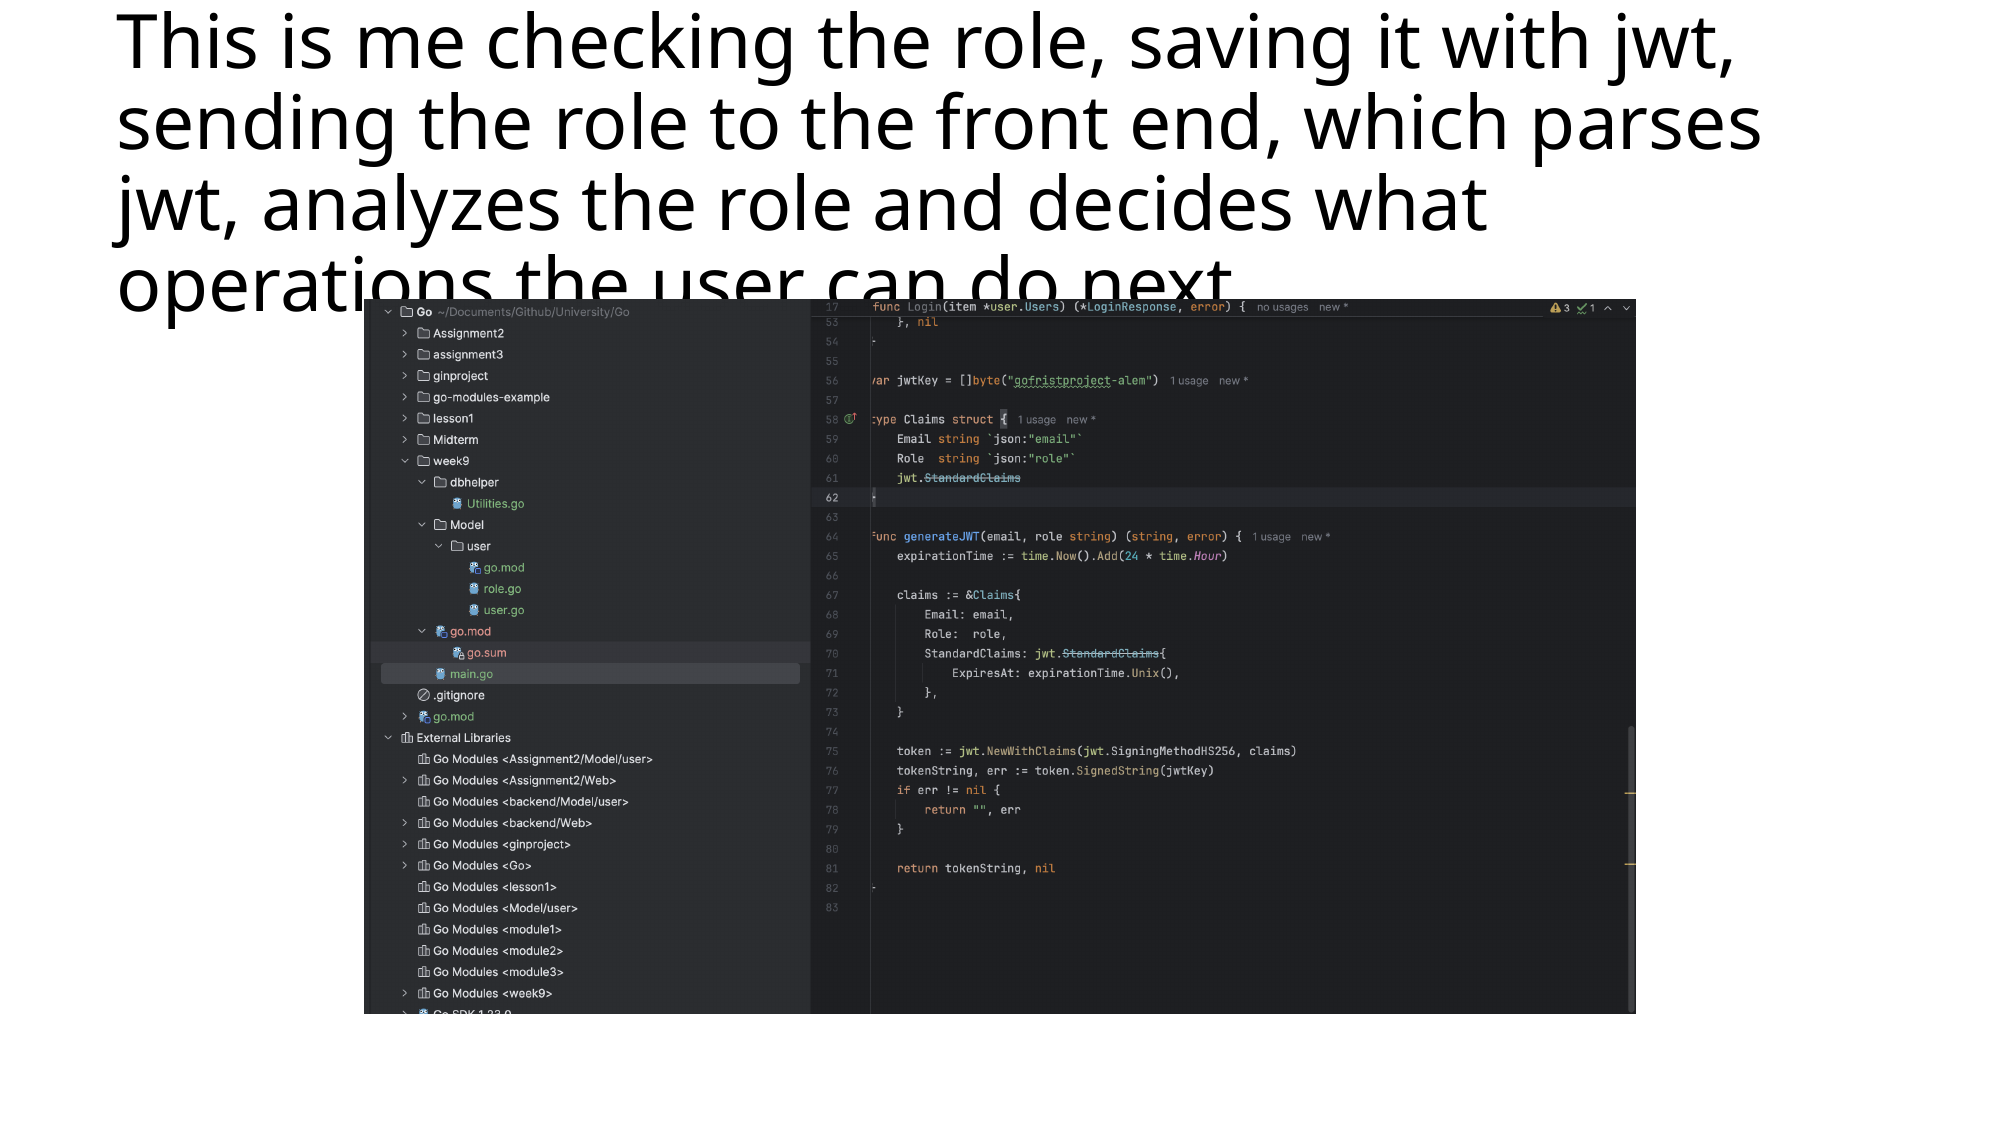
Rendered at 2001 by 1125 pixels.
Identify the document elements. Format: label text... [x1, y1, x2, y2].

title This is me checking the role, saving it with jwt, sending the role to the front end, which parses jwt, analyzes the role and decides what operations the user can do next. [101, 56, 1827, 275]
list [364, 299, 1636, 1014]
